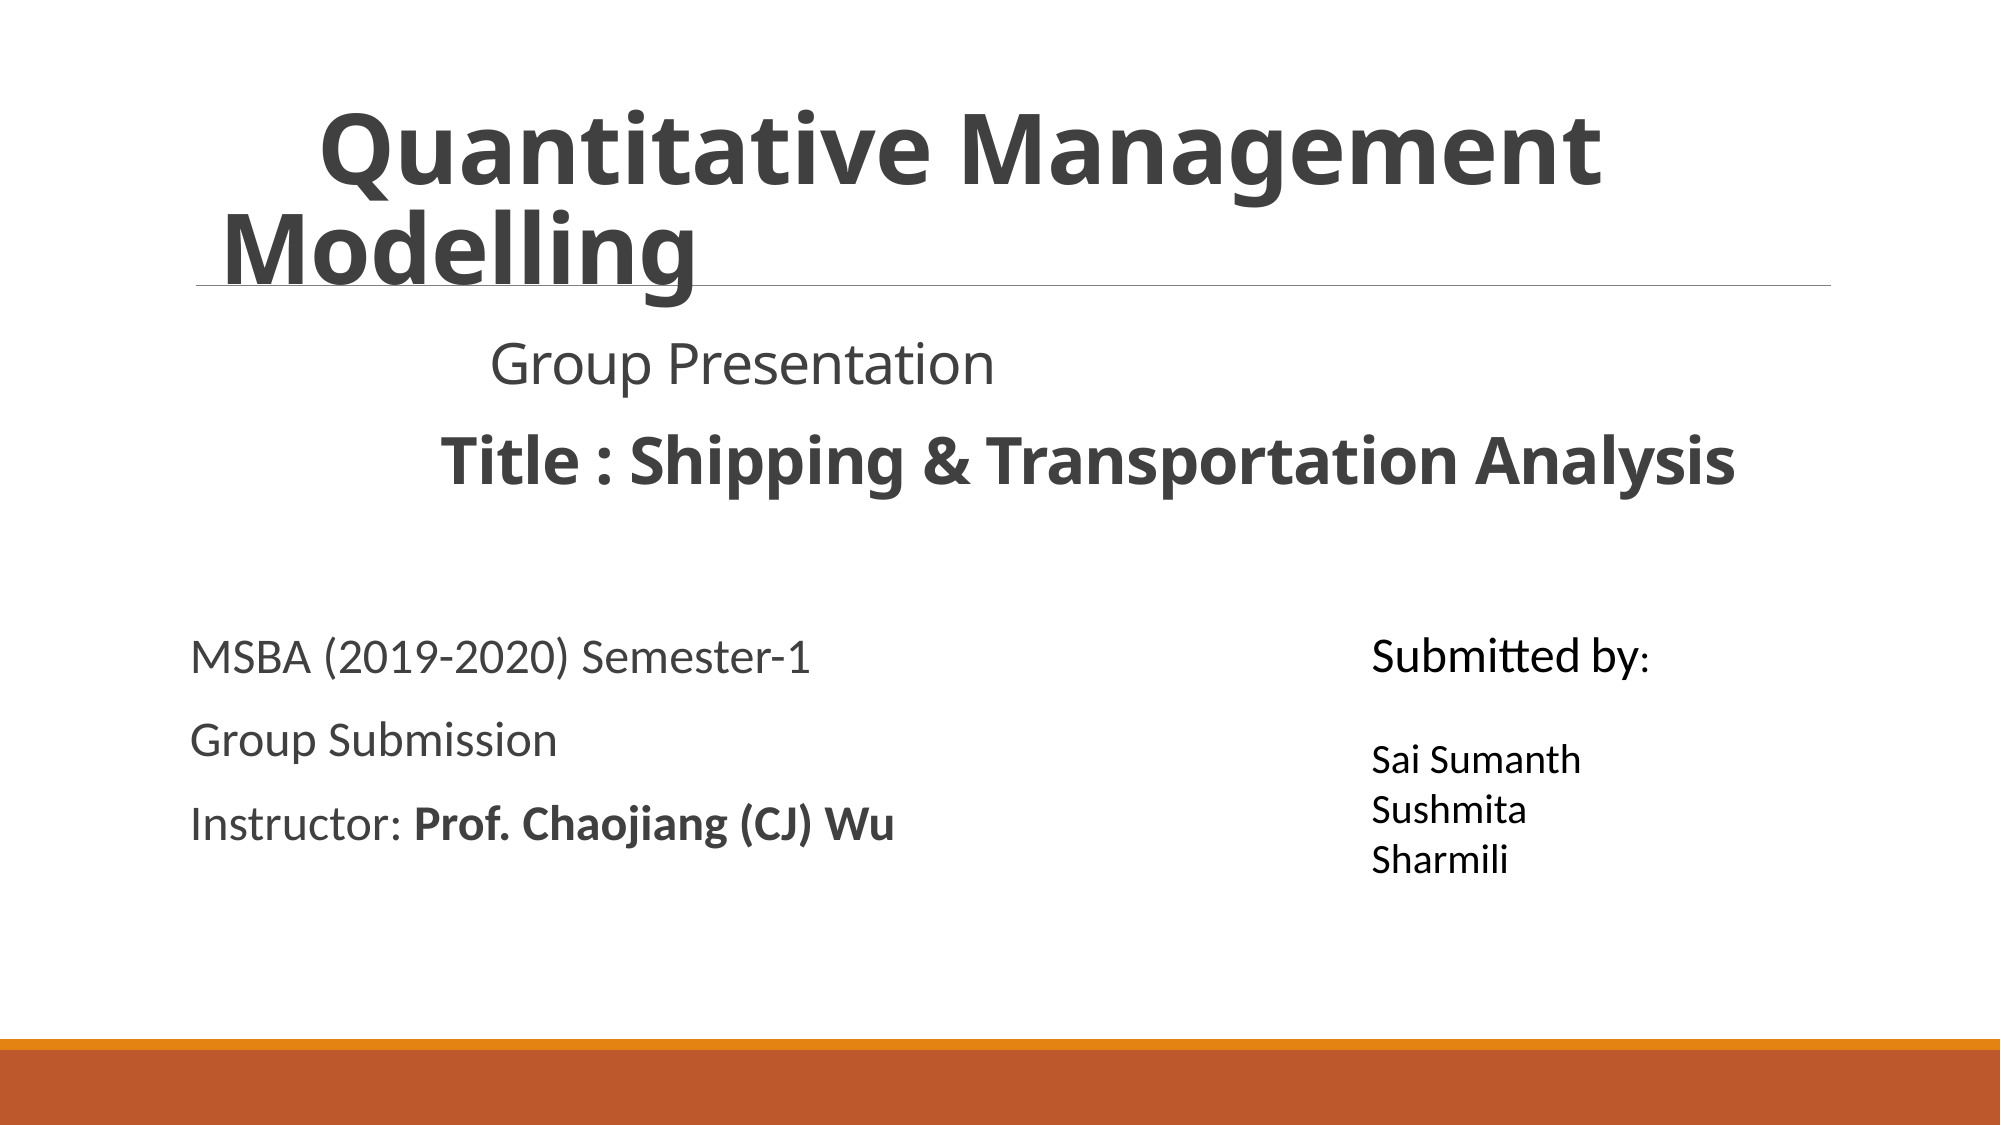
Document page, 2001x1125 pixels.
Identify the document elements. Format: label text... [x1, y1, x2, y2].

title Quantitative Management Modelling Group Presentation Title : Shipping & Transportation Analysis [204, 93, 1855, 474]
list MSBA (2019-2020) Semester-1 Group Submission Instructor: Prof. Chaojiang (CJ) Wu [174, 474, 1825, 1055]
text_box [1160, 302, 1945, 918]
text_box Submitted by: Sai Sumanth Sushmita Sharmili [1356, 564, 1902, 890]
